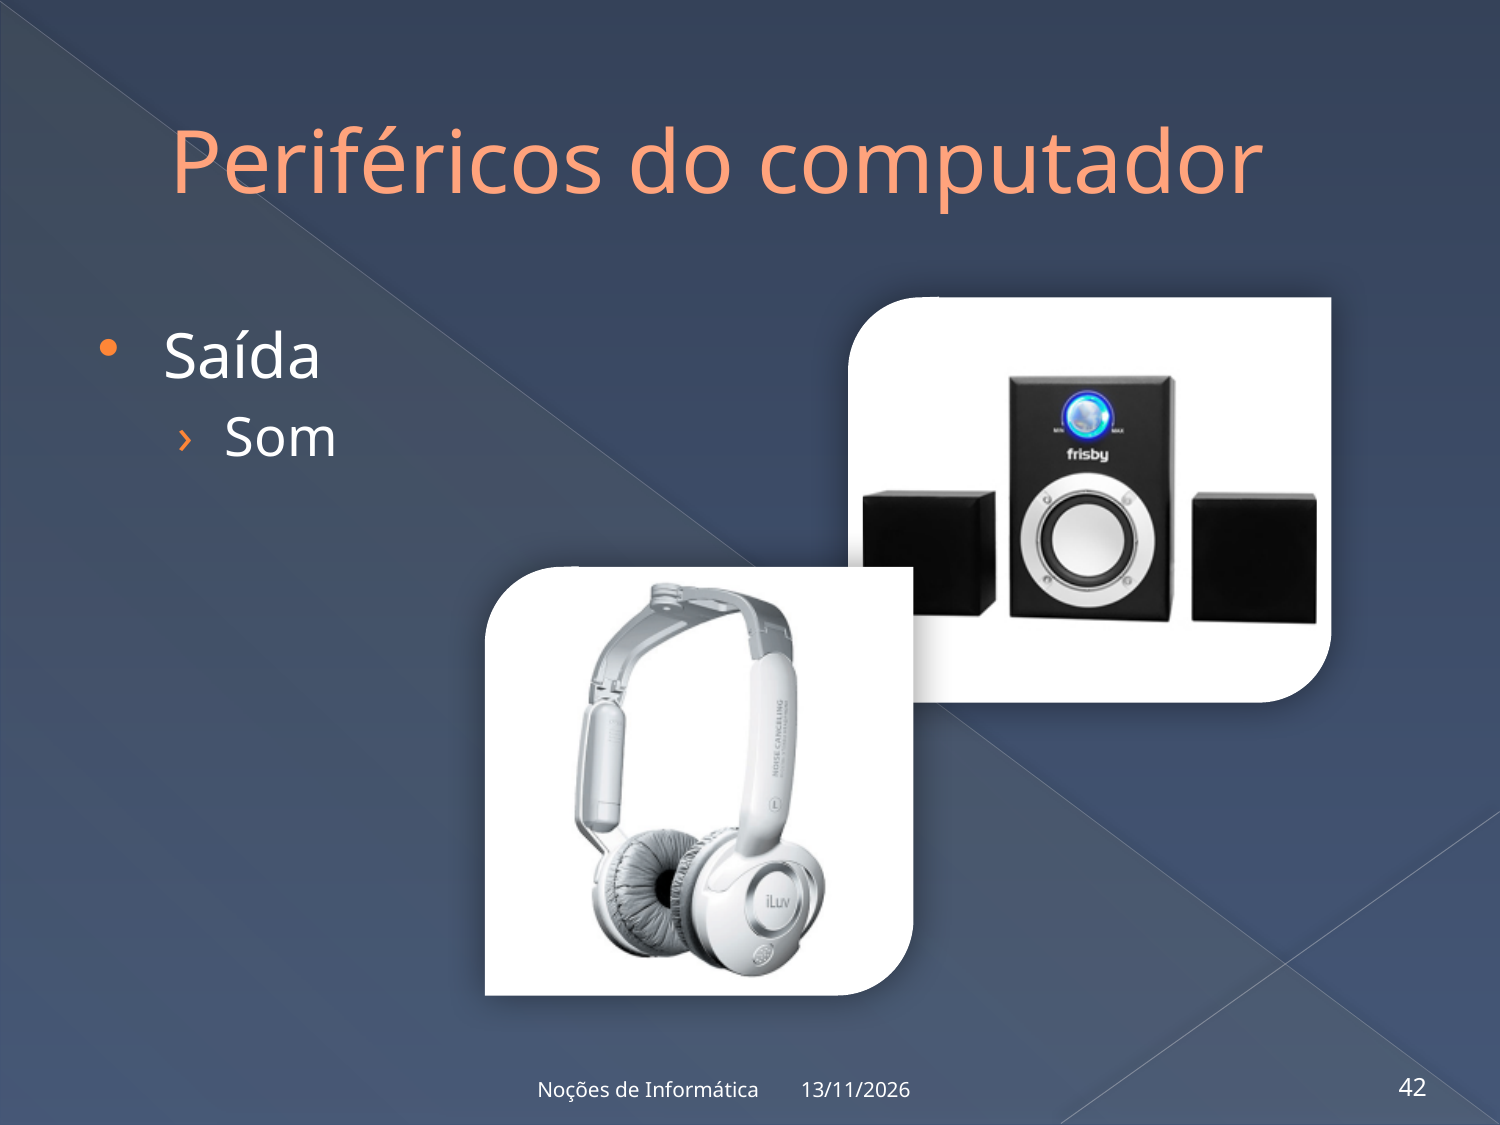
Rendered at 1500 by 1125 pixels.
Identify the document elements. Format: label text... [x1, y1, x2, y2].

title Periféricos do computador [75, 43, 1425, 274]
list Saída Som [75, 308, 1425, 1059]
slide_number 42 [1359, 1063, 1442, 1113]
picture [491, 304, 1325, 989]
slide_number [786, 1062, 1136, 1113]
footer Noções de Informática [75, 1063, 774, 1113]
